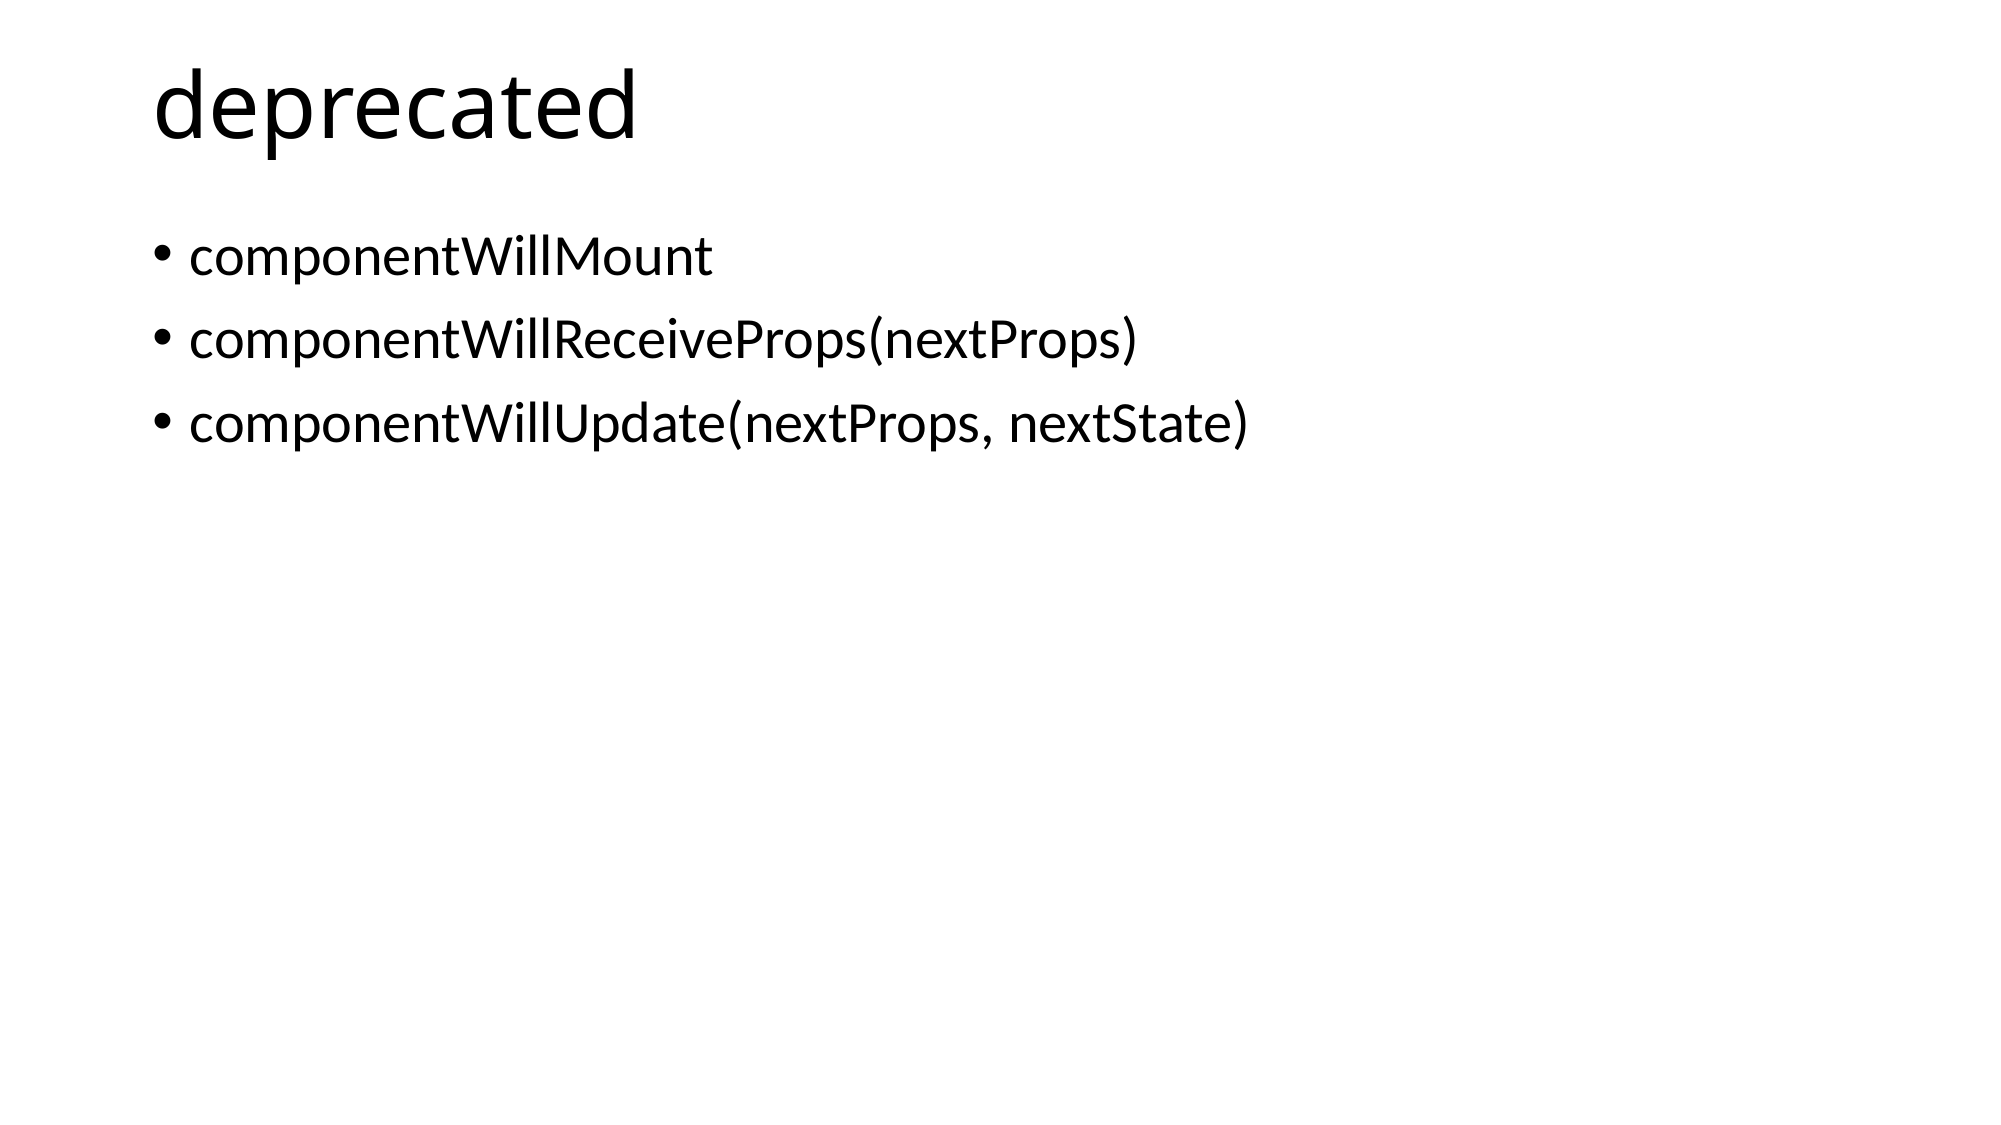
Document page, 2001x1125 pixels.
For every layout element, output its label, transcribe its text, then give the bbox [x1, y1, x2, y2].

list componentWillMount componentWillReceiveProps(nextProps) componentWillUpdate(nextProps, nextState) [137, 217, 1863, 932]
title deprecated [137, 0, 1863, 217]
